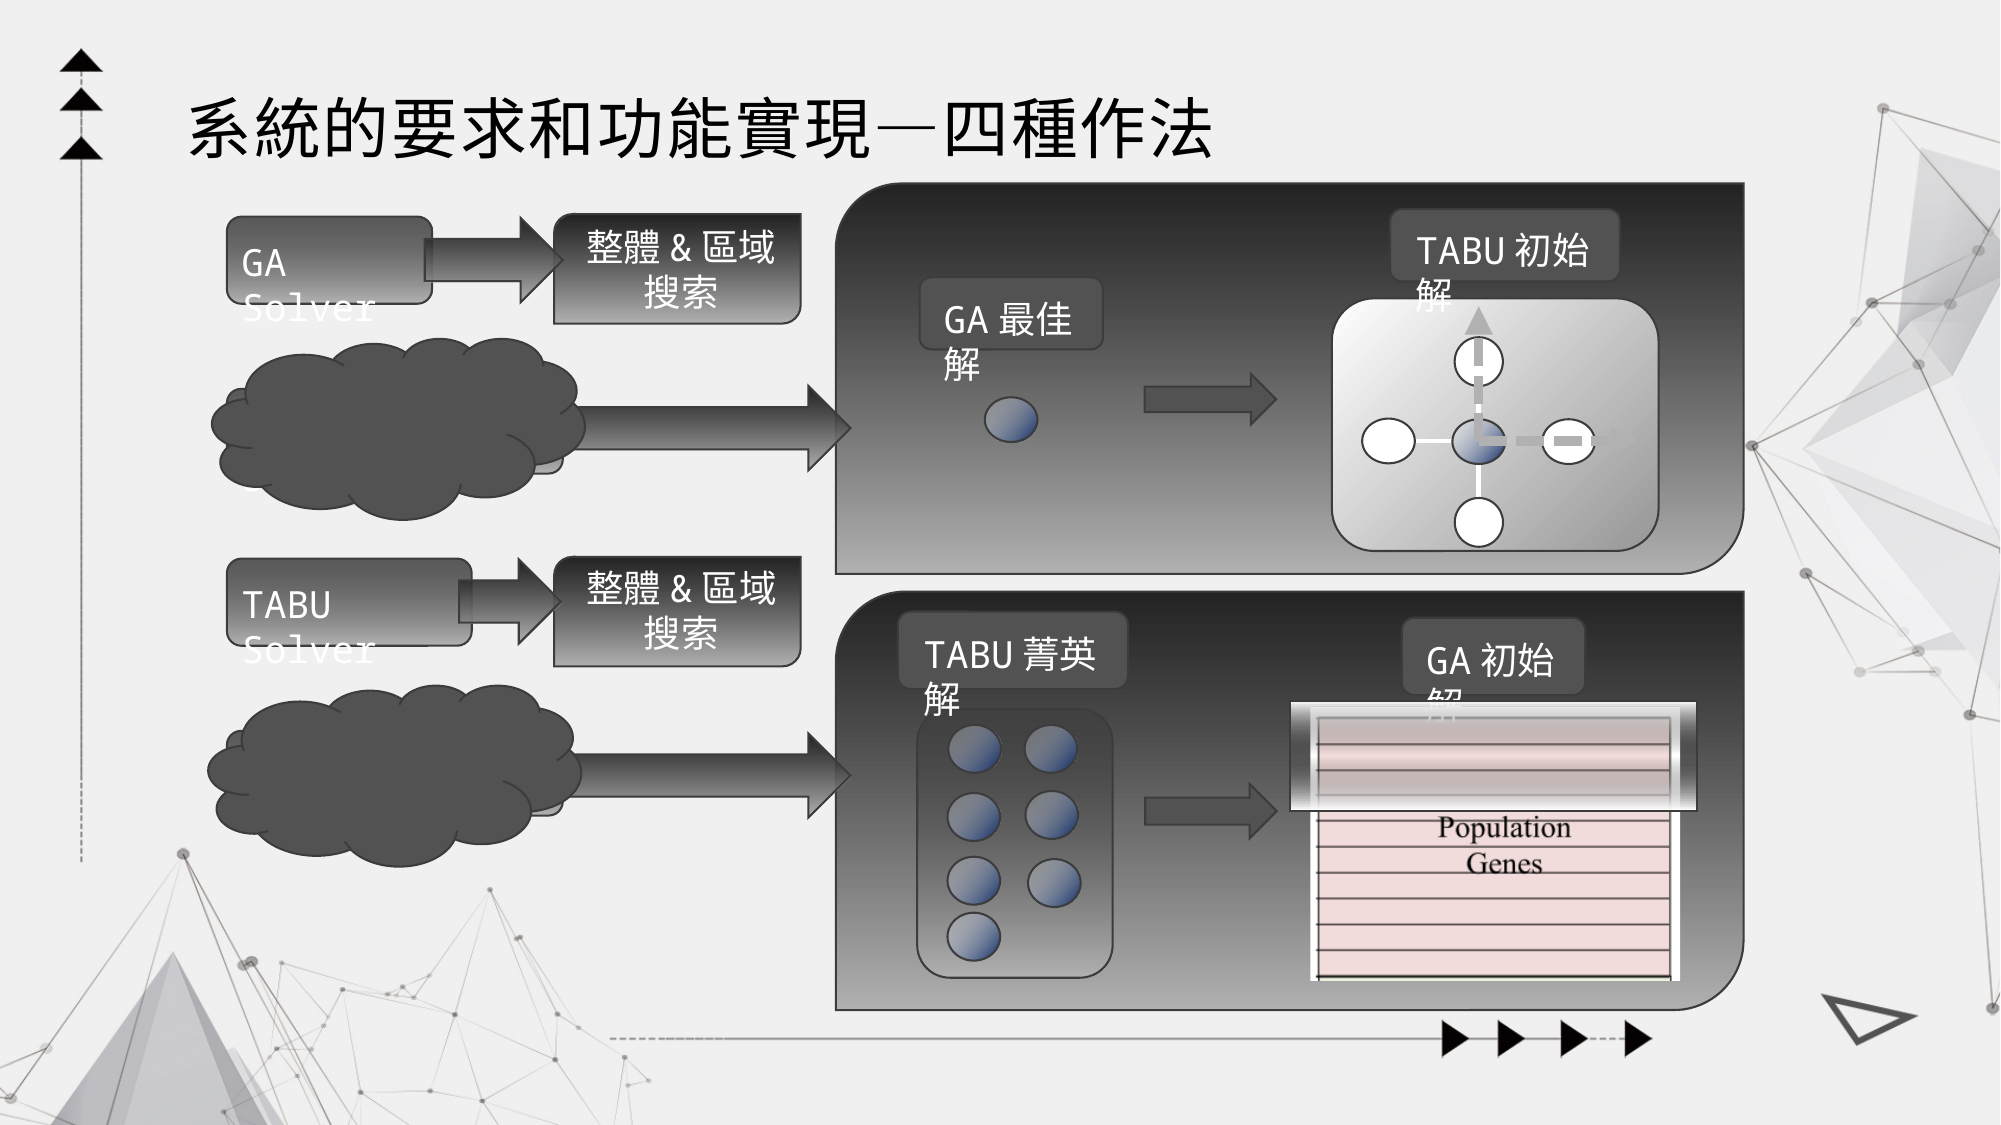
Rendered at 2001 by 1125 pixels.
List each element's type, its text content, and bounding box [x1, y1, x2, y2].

text_box [599, 383, 835, 473]
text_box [226, 730, 599, 816]
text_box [554, 556, 801, 667]
text_box [244, 337, 578, 388]
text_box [835, 183, 1744, 574]
text_box [207, 748, 532, 868]
text_box [553, 212, 802, 325]
text_box [472, 556, 554, 647]
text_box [226, 388, 599, 474]
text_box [835, 591, 1744, 1011]
text_box 系統的要求和功能實現—四種作法 [170, 79, 1231, 175]
text_box 整體&區域 搜索 [566, 216, 796, 322]
text_box [433, 215, 565, 305]
text_box [599, 730, 835, 821]
text_box [242, 684, 573, 730]
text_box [226, 558, 472, 680]
text_box [210, 403, 226, 445]
text_box [219, 447, 534, 521]
picture [0, 0, 2001, 1125]
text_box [226, 216, 433, 304]
